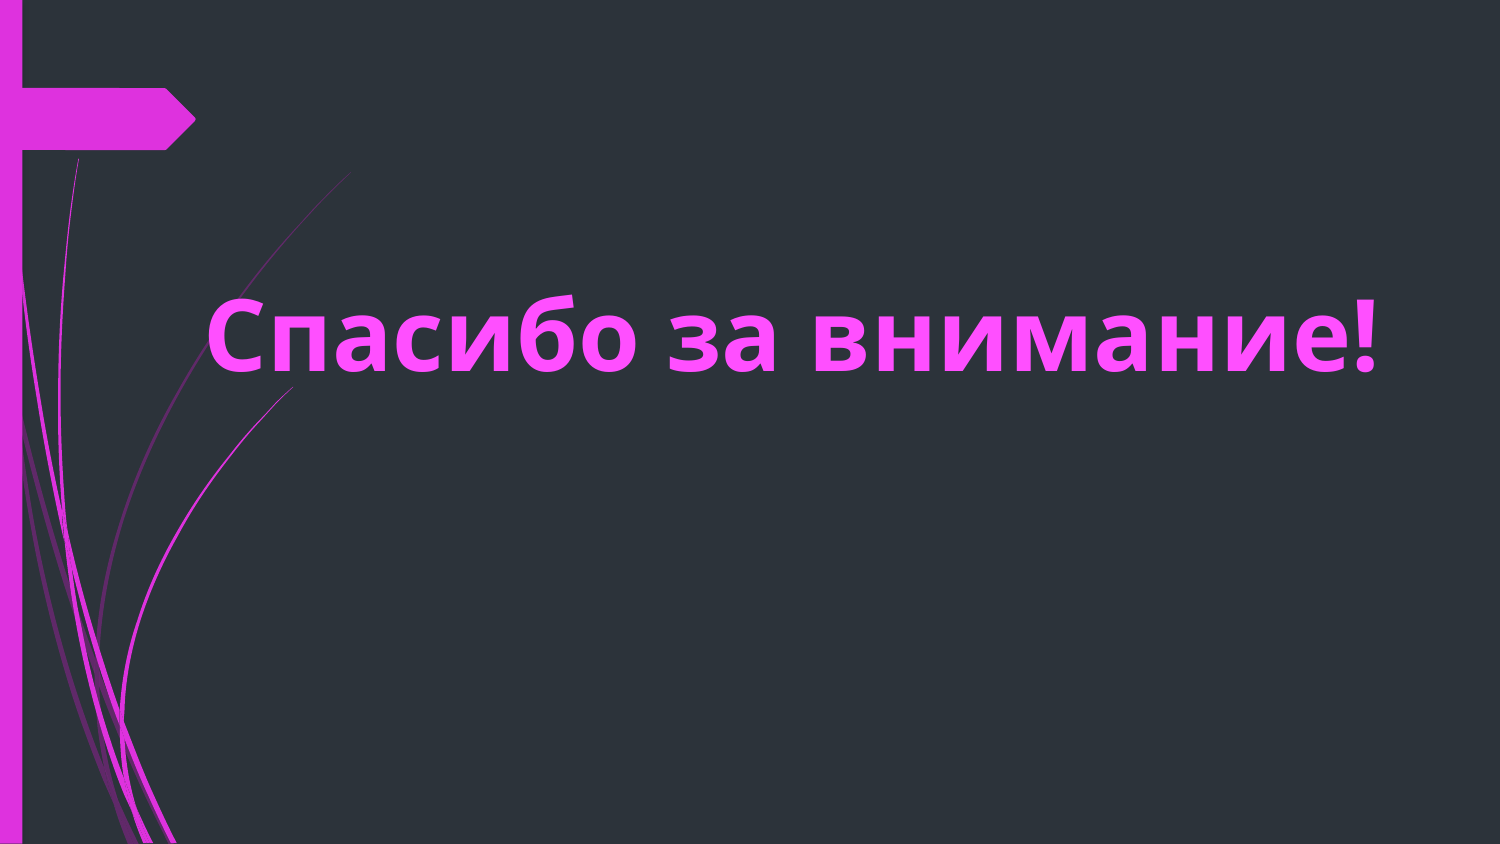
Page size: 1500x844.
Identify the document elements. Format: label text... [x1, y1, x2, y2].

list Спасибо за внимание! [120, 264, 1464, 780]
